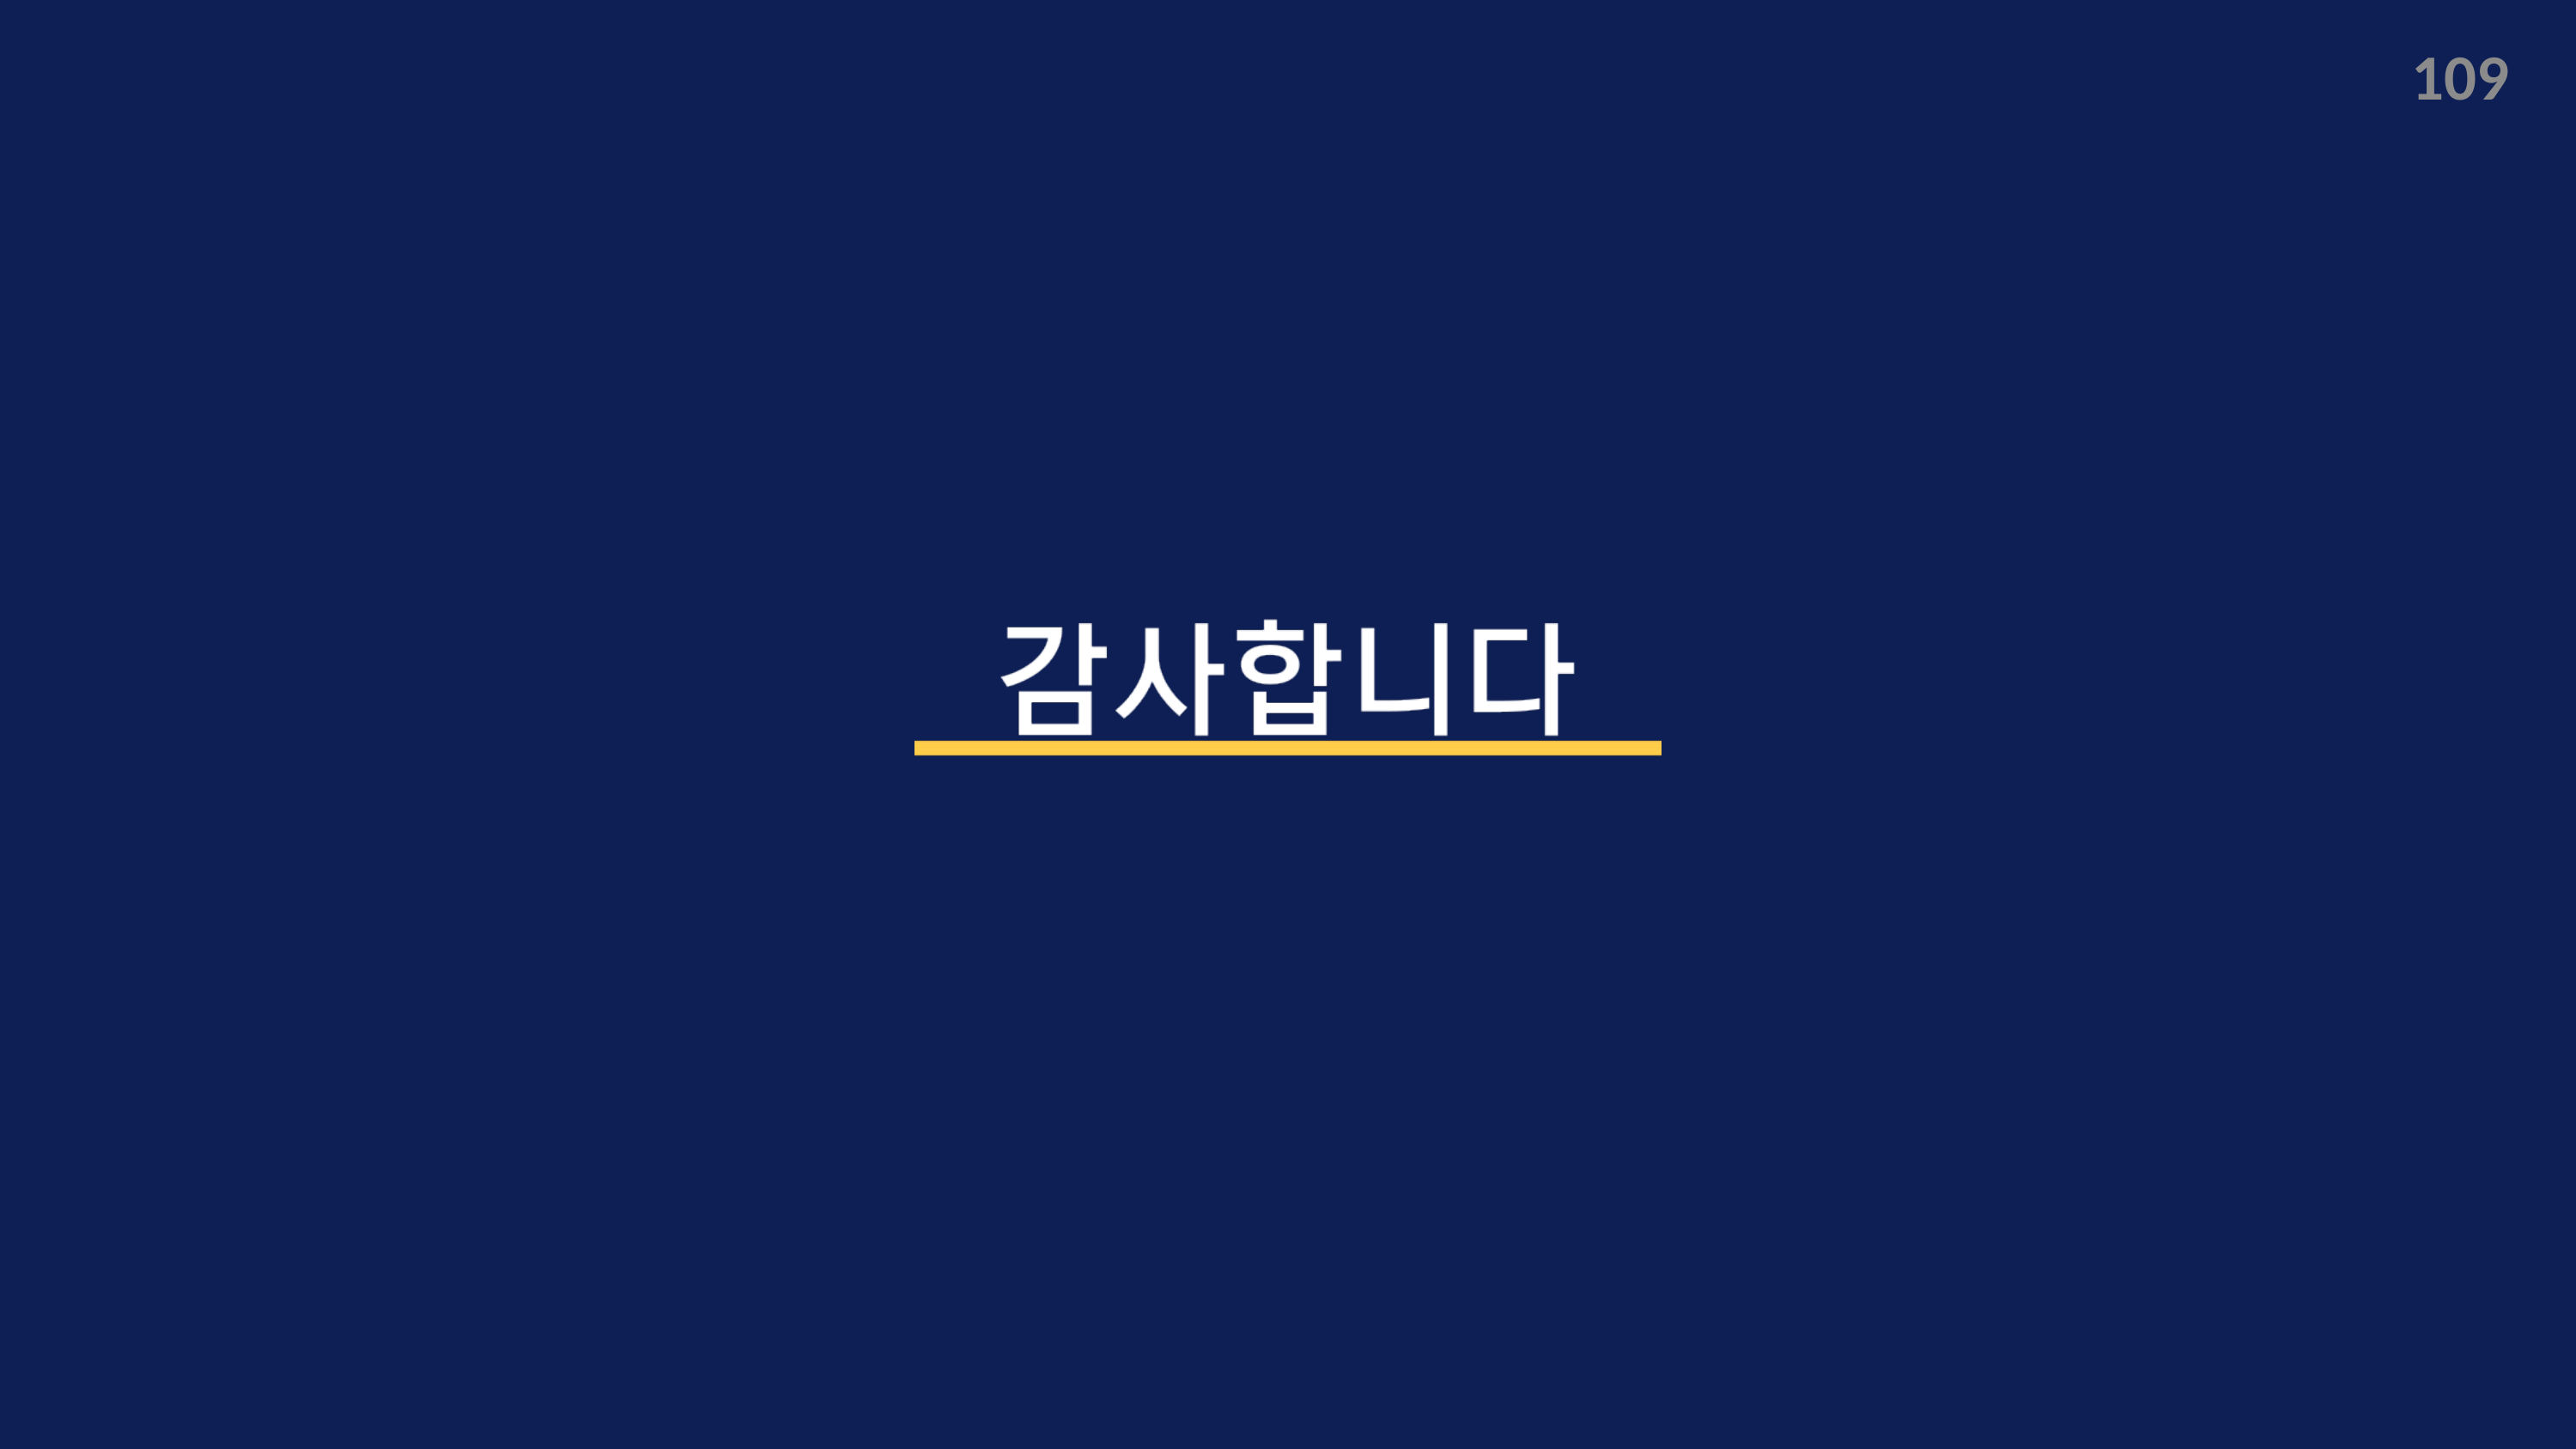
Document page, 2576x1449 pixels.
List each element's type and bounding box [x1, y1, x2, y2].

text_box [914, 718, 1662, 777]
picture [720, 576, 1633, 803]
